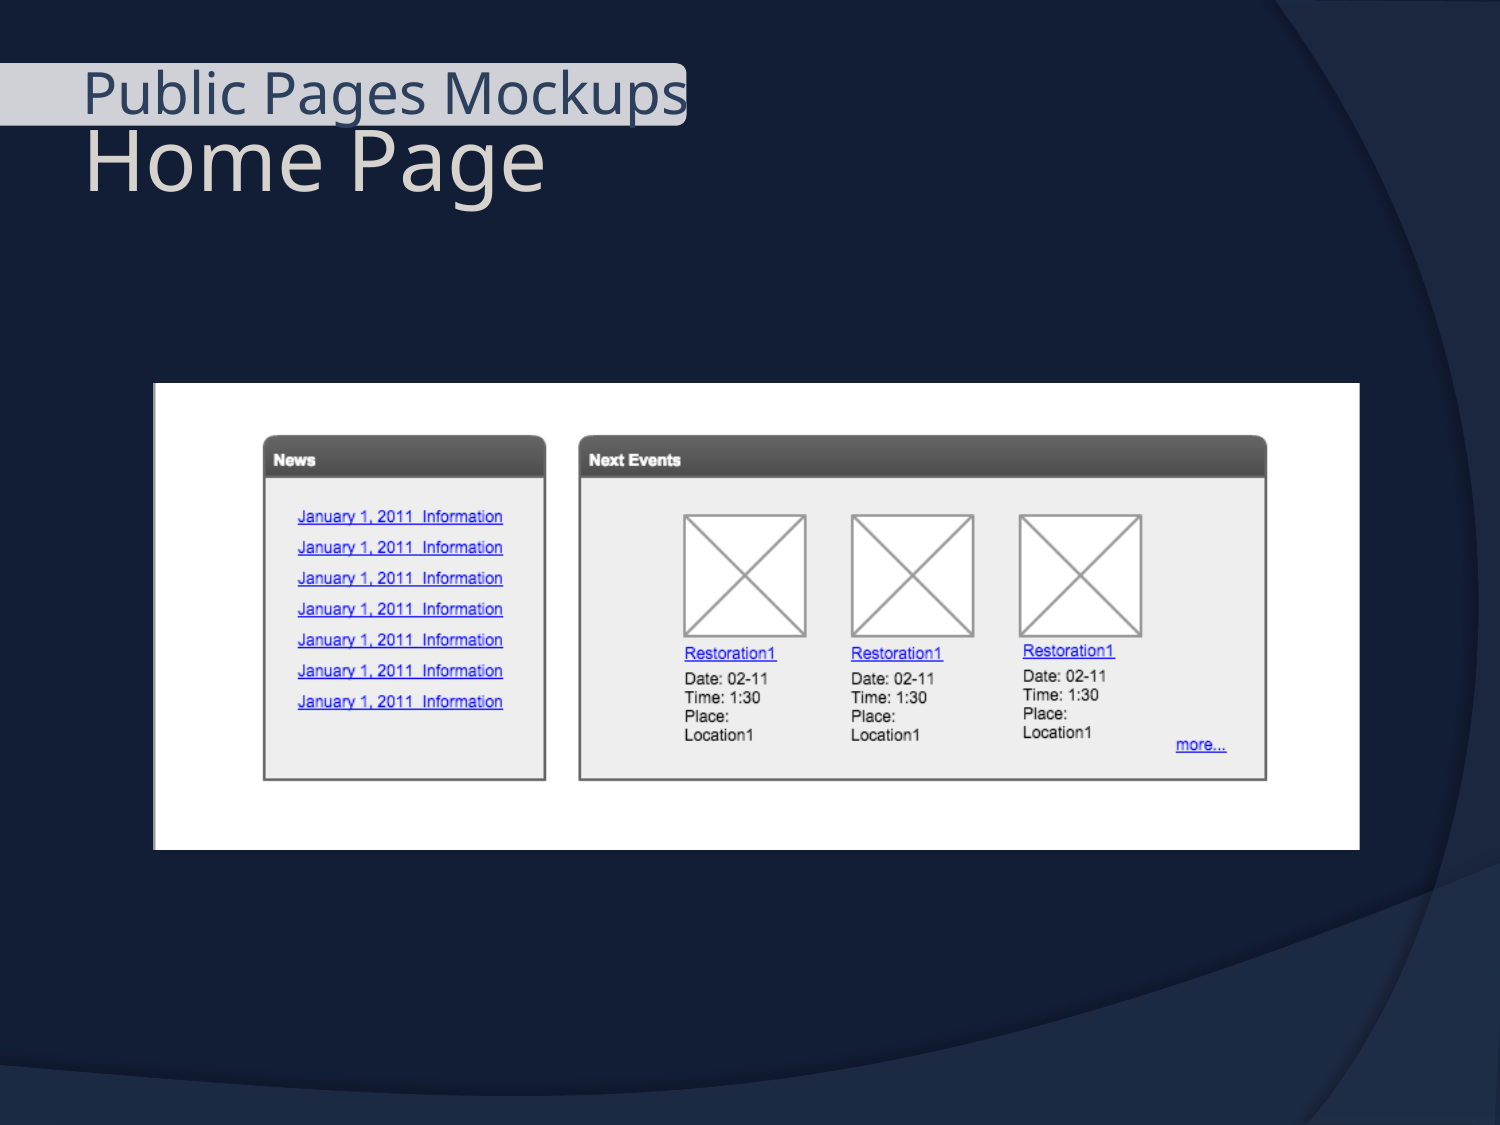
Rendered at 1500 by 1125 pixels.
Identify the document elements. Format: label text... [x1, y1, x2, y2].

picture [149, 383, 1360, 851]
text_box Public Pages Mockups Home Page [75, 45, 1300, 233]
text_box [0, 61, 75, 128]
